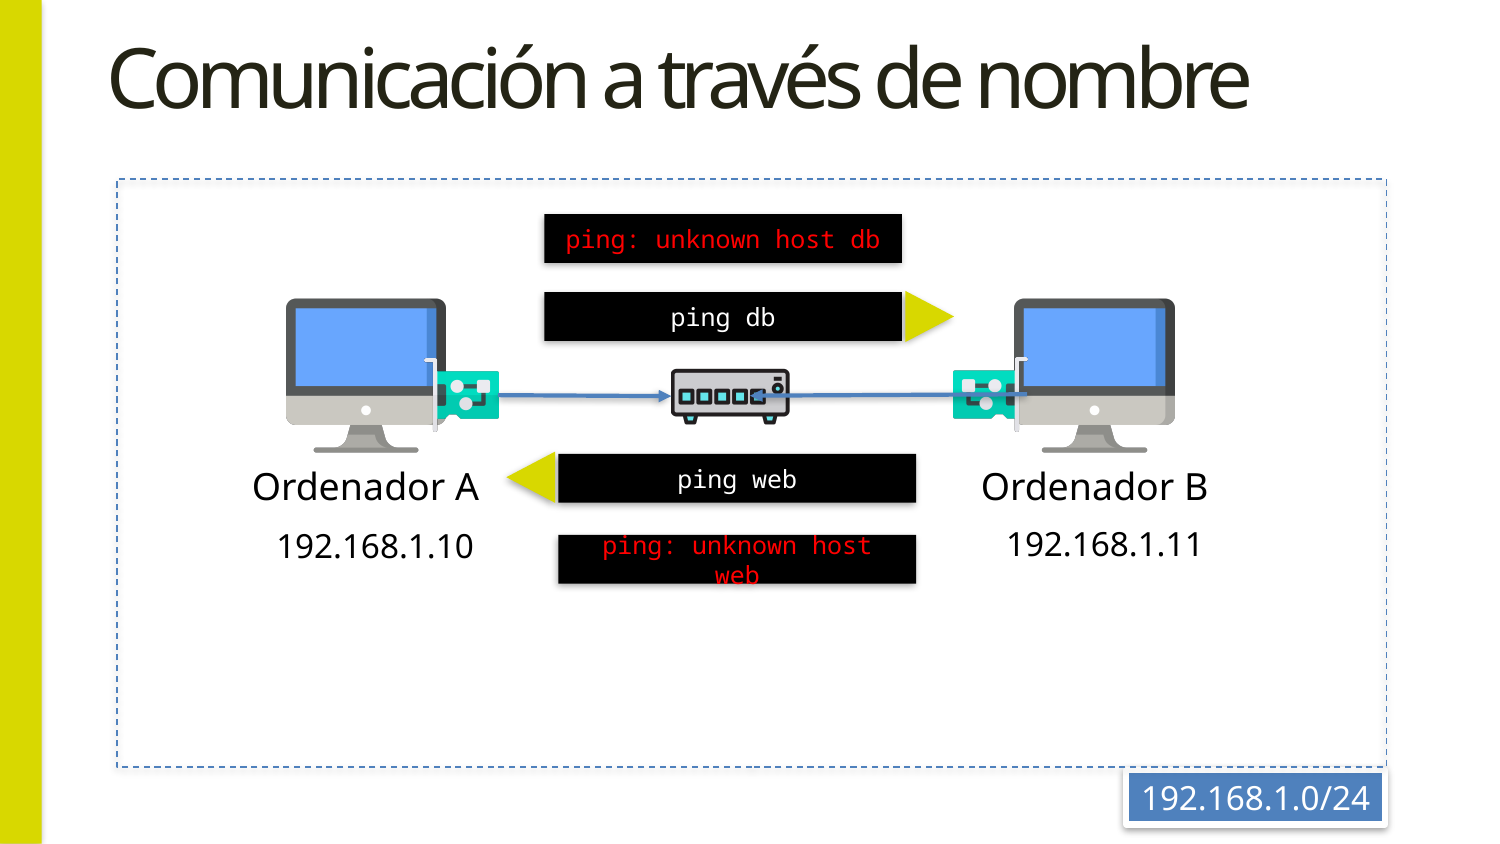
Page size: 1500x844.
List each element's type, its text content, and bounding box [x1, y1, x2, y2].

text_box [236, 295, 496, 516]
picture [952, 357, 1028, 432]
text_box [904, 290, 955, 343]
text_box ping: unknown host db [544, 213, 903, 264]
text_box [965, 295, 1225, 516]
text_box [0, 0, 42, 844]
picture [671, 336, 790, 456]
text_box 192.168.1.0/24 [1123, 772, 1388, 828]
text_box [116, 178, 1387, 768]
title Comunicación a través de nombre [106, 0, 1459, 133]
text_box ping: unknown host web [558, 534, 917, 584]
text_box ﻿ [116, 144, 1446, 200]
picture [423, 357, 499, 433]
text_box [505, 450, 556, 504]
